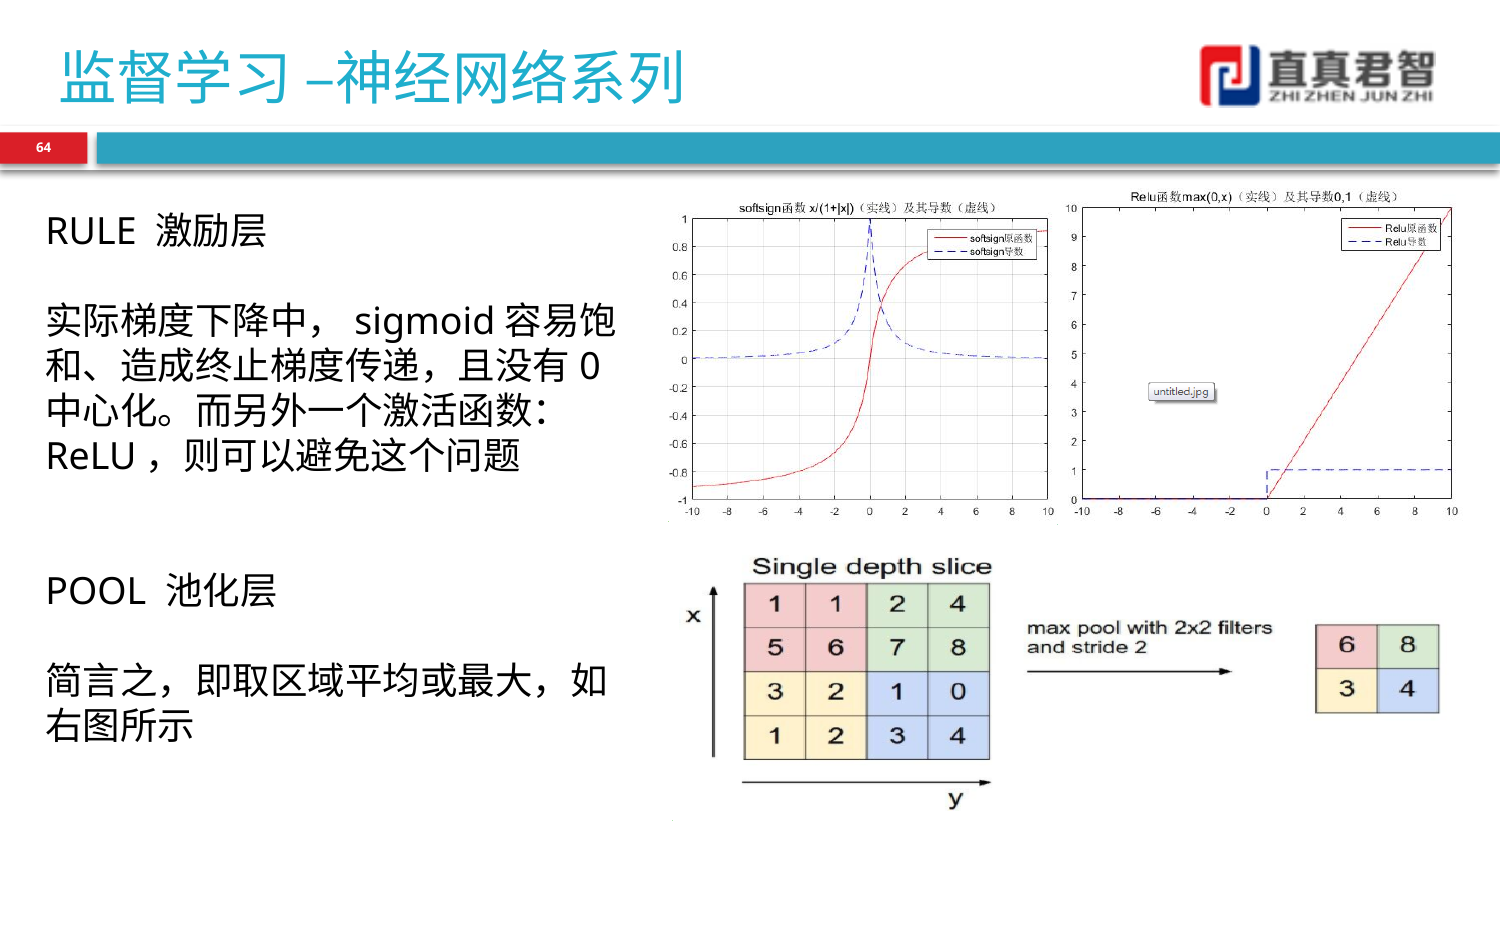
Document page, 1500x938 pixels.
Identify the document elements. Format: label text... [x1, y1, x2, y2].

slide_number 64 [0, 131, 88, 165]
title 监督学习 –神经网络系列 [43, 13, 1058, 119]
picture [667, 183, 1471, 526]
picture [671, 555, 1459, 821]
picture [1198, 43, 1436, 108]
text_box RULE 激励层 实际梯度下降中，sigmoid容易饱和、造成终止梯度传递，且没有0中心化。而另外一个激活函数：ReLU，则可以避免这个问题 POOL 池化层 简言之，即取区域平均或最大，如右图所示 [30, 199, 646, 755]
